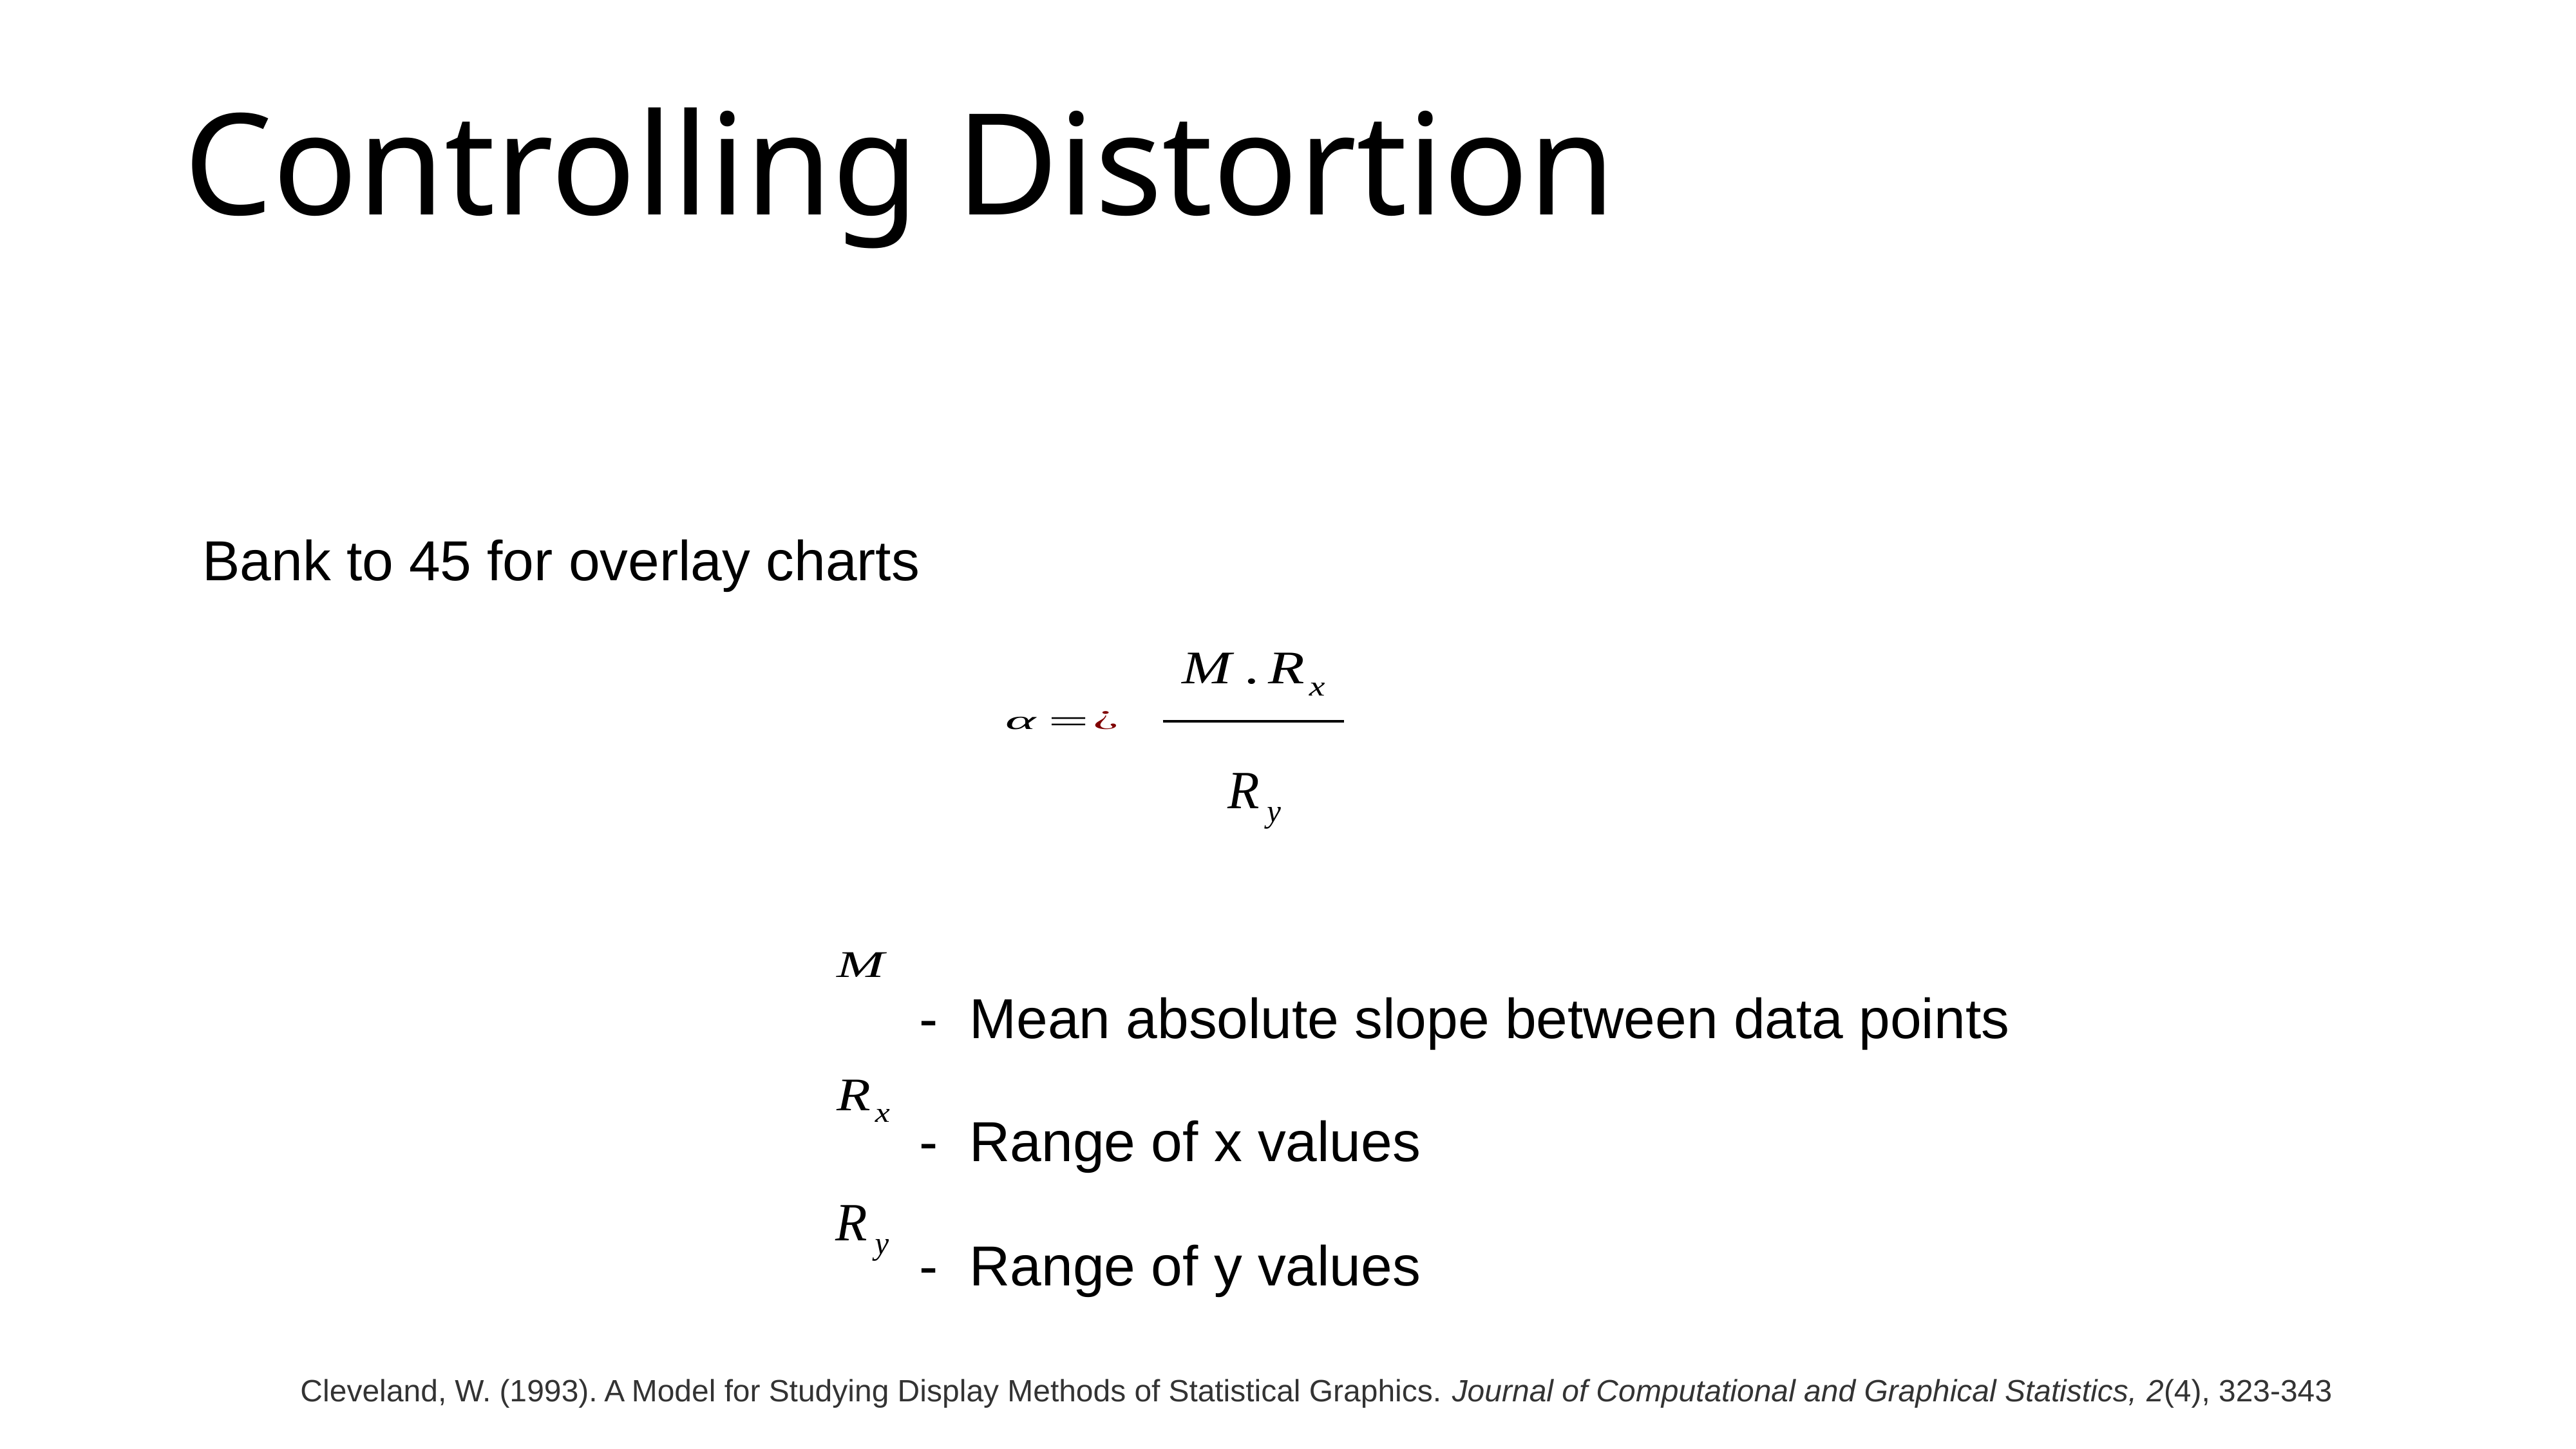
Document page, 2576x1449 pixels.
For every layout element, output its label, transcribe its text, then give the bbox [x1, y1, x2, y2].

text_box Bank to 45 for overlay charts [197, 417, 1313, 597]
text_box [294, 643, 2387, 1413]
title Controlling Distortion [178, 37, 2398, 279]
